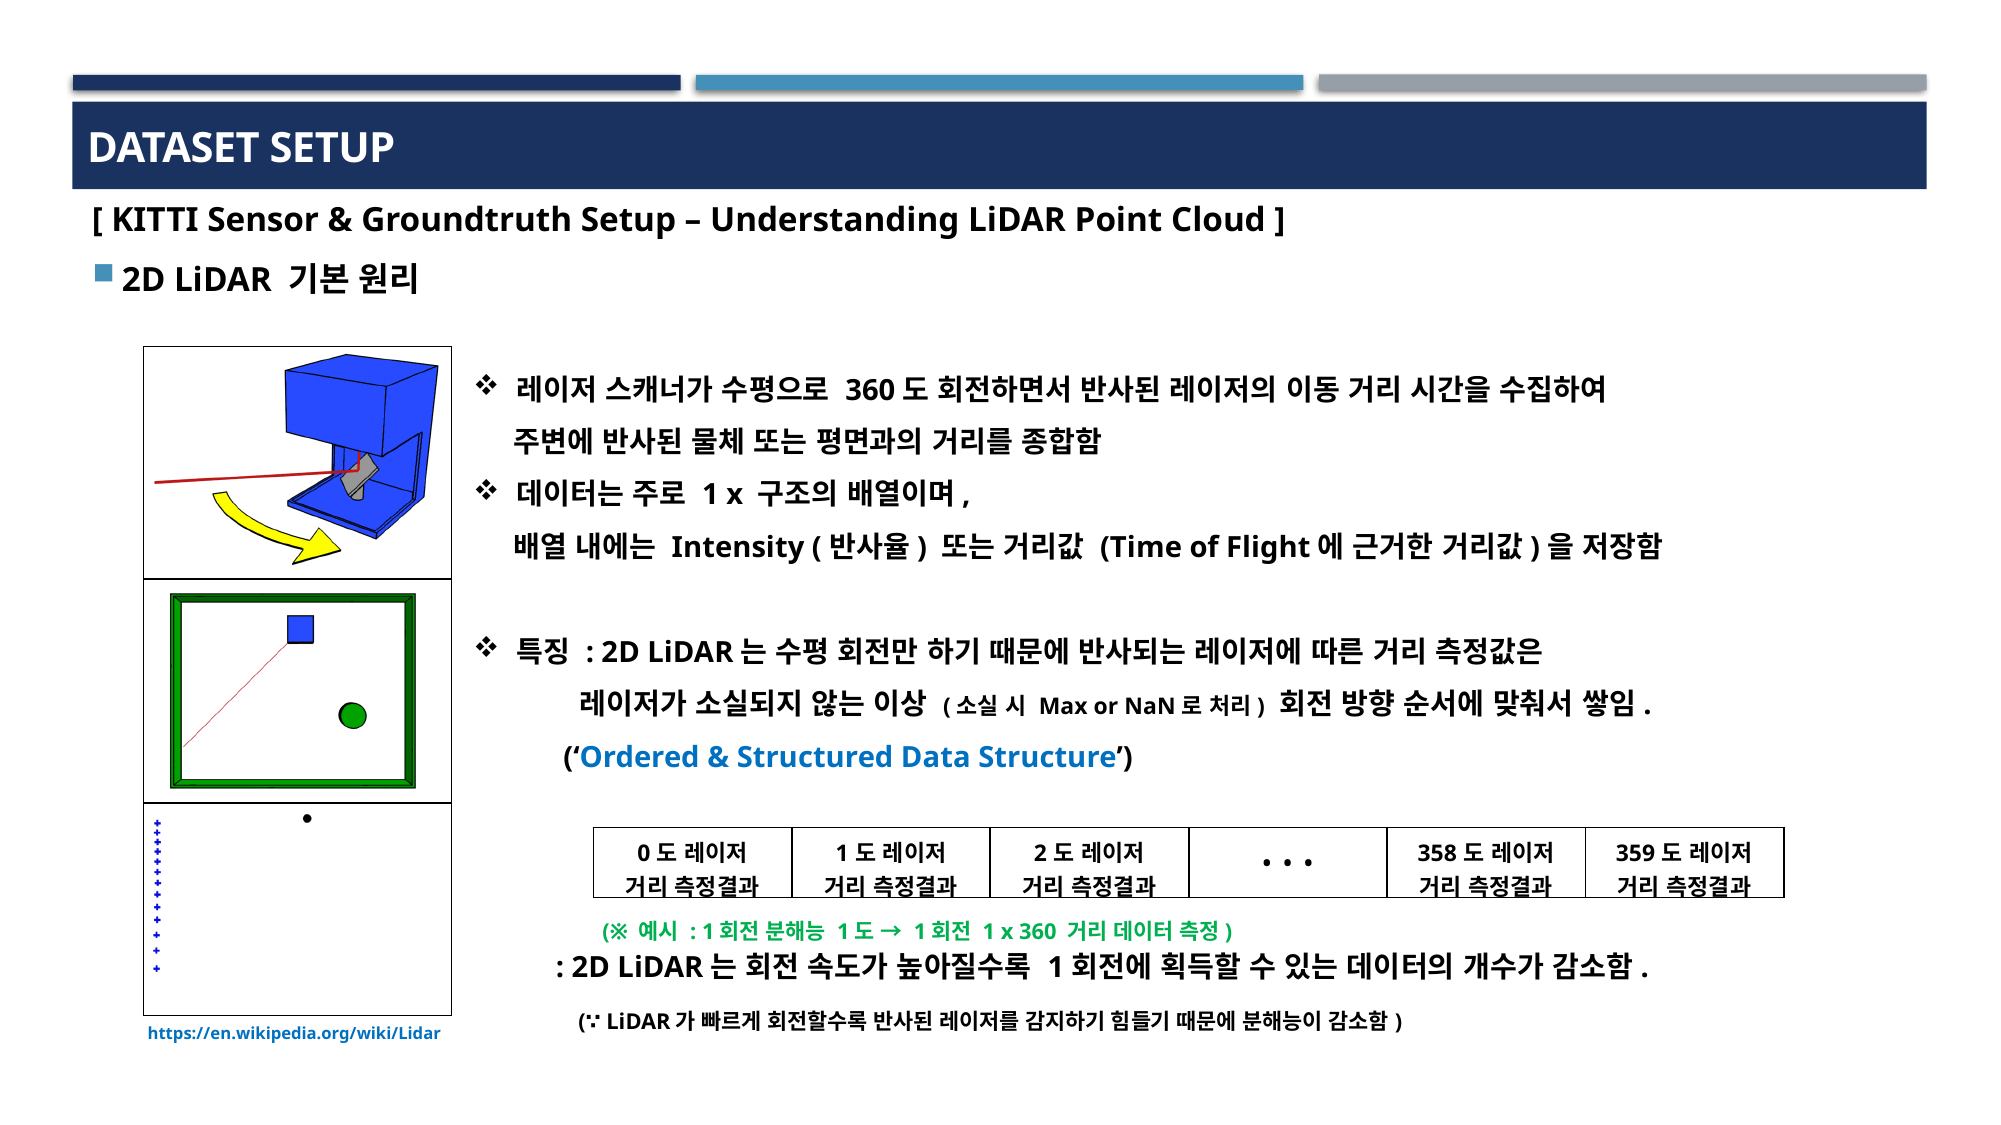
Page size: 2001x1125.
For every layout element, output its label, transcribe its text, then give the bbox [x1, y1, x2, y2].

table_header 1도 레이저 거리 측정결과 [793, 828, 989, 897]
table_header 359도 레이저 거리 측정결과 [1586, 828, 1783, 897]
text_box https://en.wikipedia.org/wiki/Lidar [132, 1015, 456, 1051]
table_header 2도 레이저 거리 측정결과 [991, 828, 1188, 897]
text_box (※ 예시 : 1회전 분해능 1도 → 1회전 1 x 360 거리 데이터 측정) [587, 909, 1248, 951]
table_header 0도 레이저 거리 측정결과 [594, 828, 791, 897]
table_header • • • [1190, 828, 1386, 897]
text_box [ KITTI Sensor & Groundtruth Setup – Understanding LiDAR Point Cloud ] 2D LiDAR 기본 원리 [77, 191, 1905, 313]
text_box DATASET SETUP [71, 100, 1928, 191]
picture [142, 345, 452, 1017]
table_header 358도 레이저 거리 측정결과 [1388, 828, 1585, 897]
